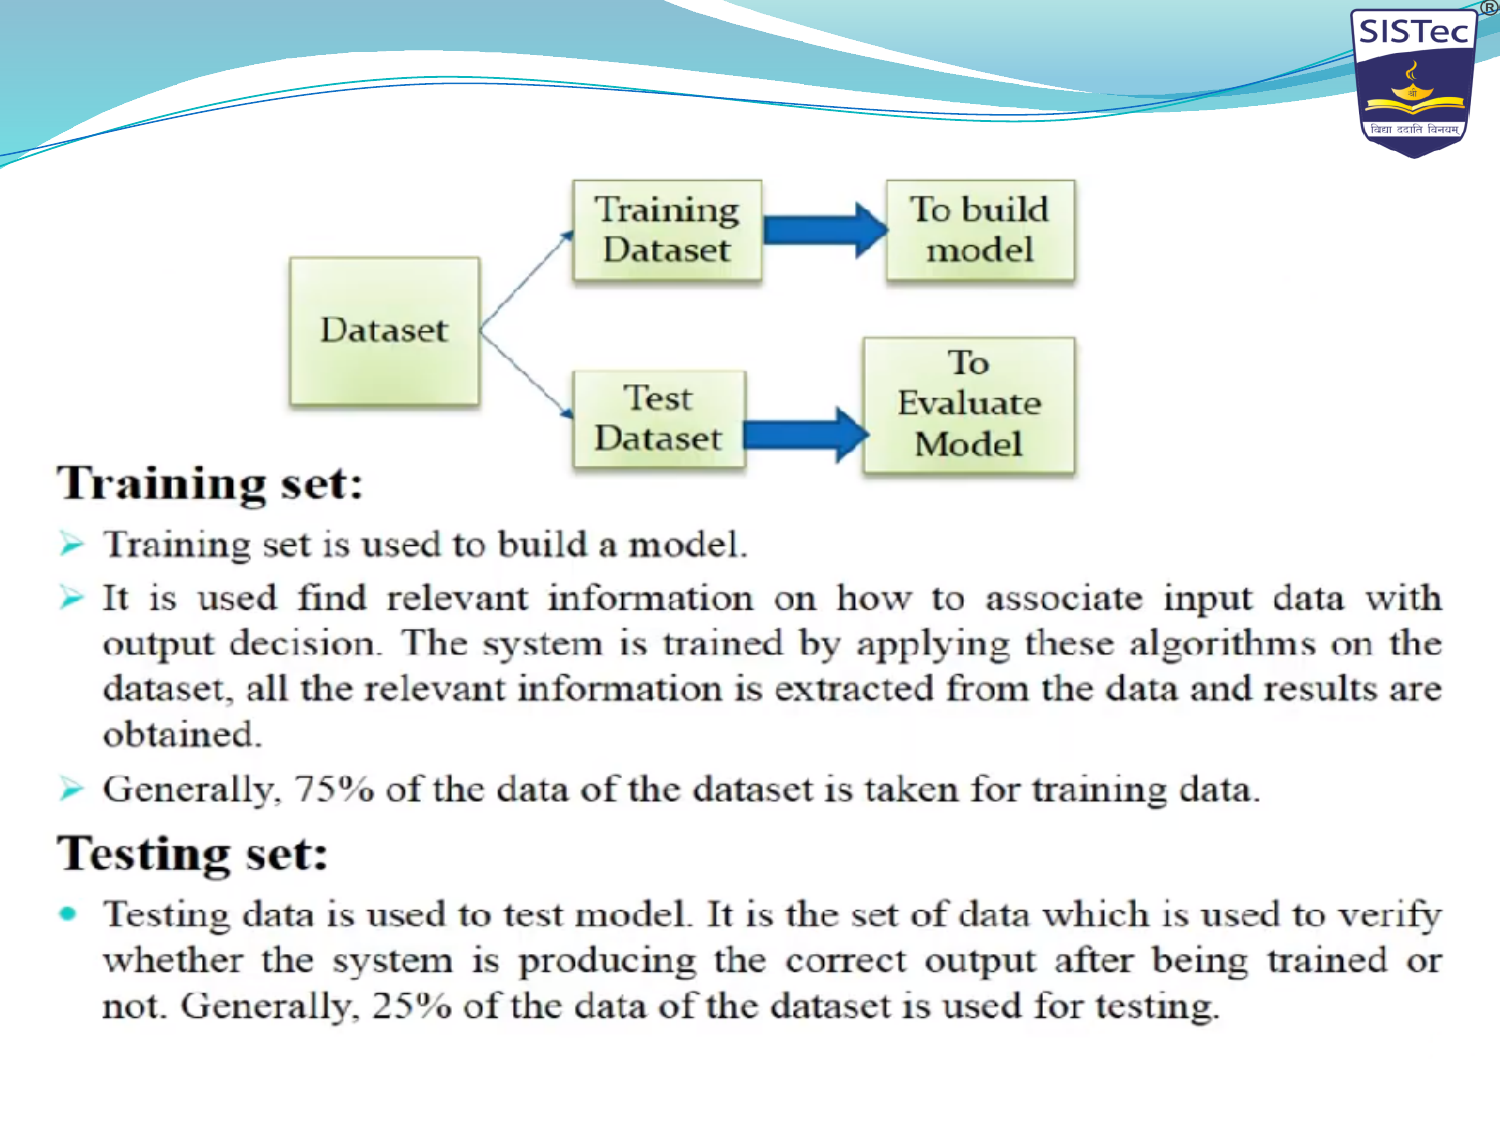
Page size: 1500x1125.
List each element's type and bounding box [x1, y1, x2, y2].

picture [0, 174, 1500, 1101]
picture [1349, 0, 1500, 159]
